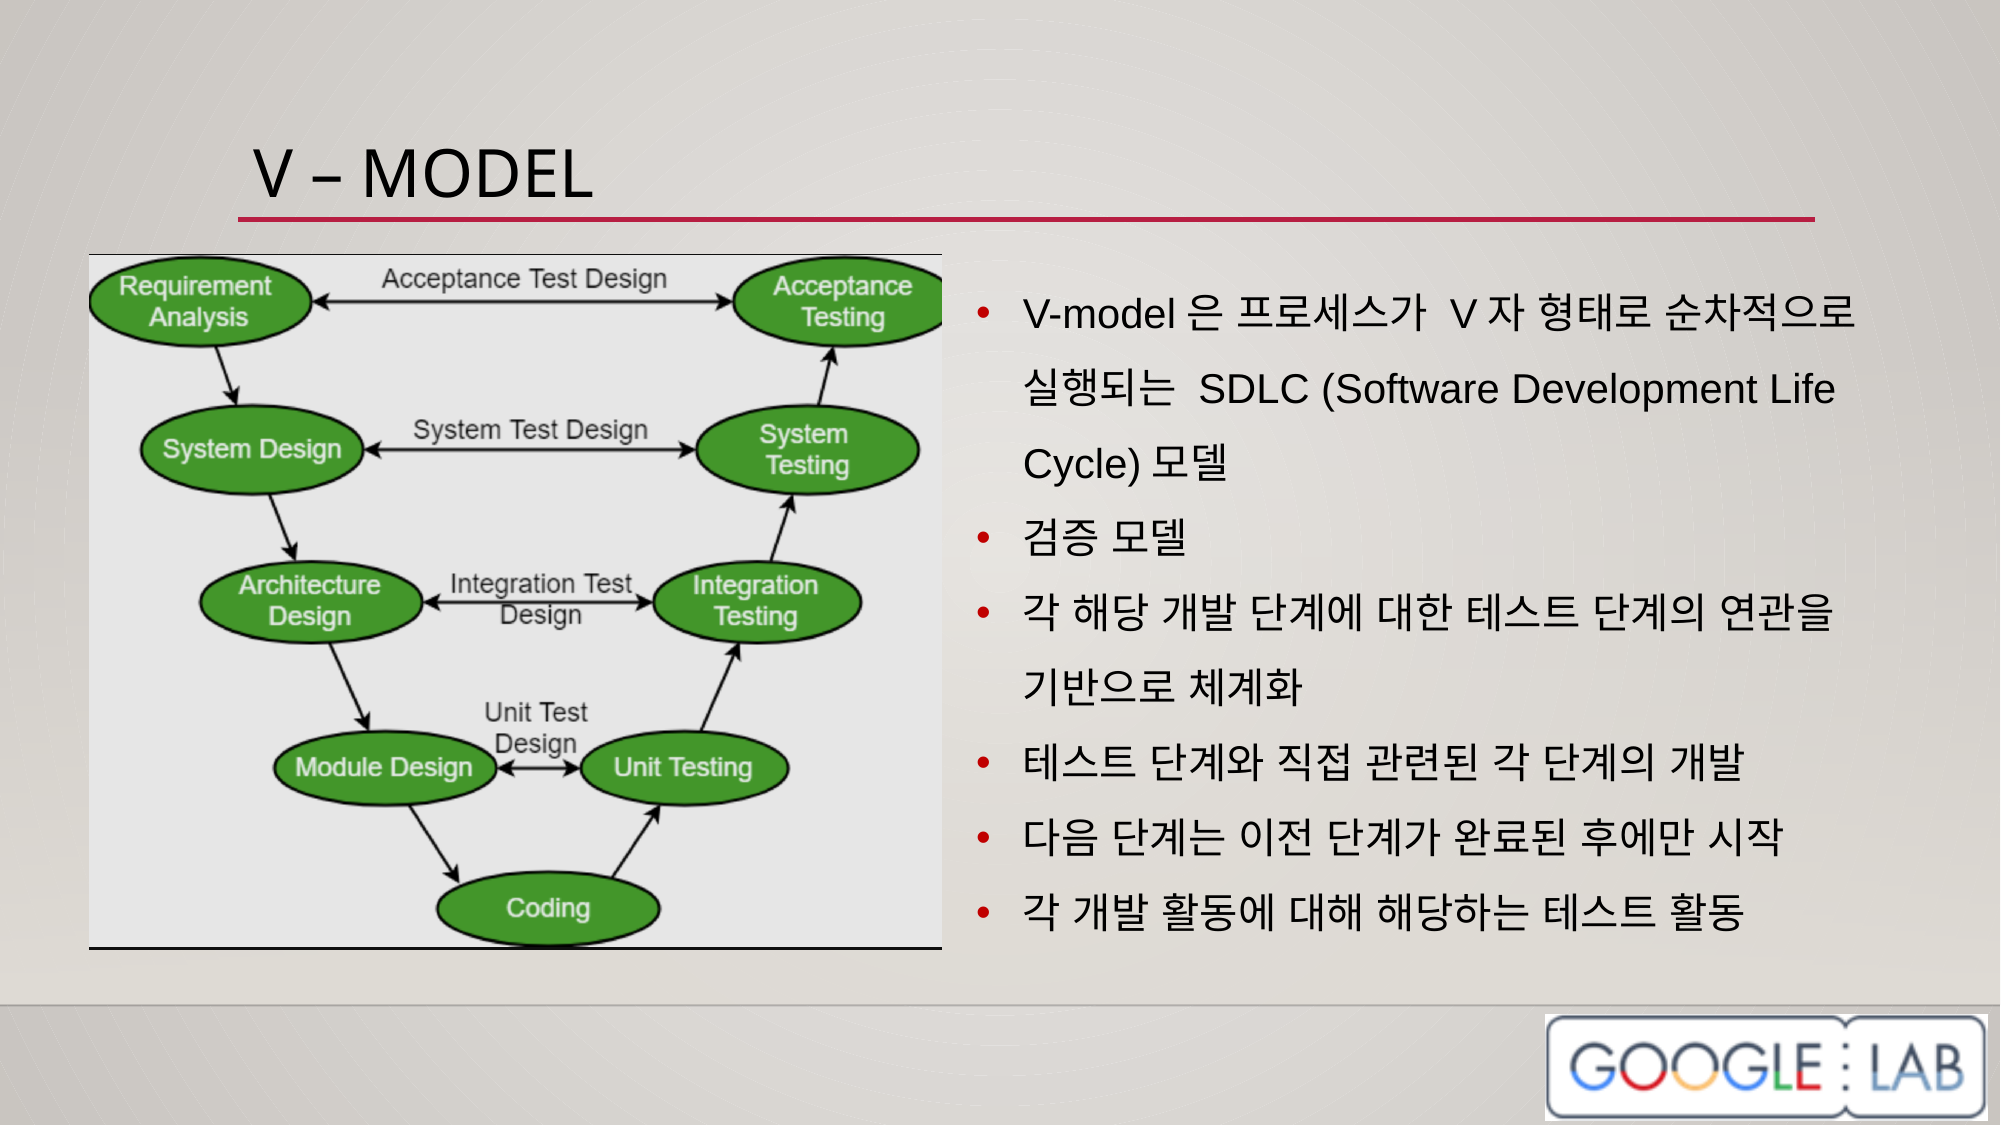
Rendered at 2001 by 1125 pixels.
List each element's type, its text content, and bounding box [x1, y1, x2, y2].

title V – MODEL [238, 131, 1814, 305]
picture [1545, 1014, 1988, 1121]
text_box V-model은 프로세스가 V자 형태로 순차적으로 실행되는 SDLC (Software Development Life Cycle)모델 검증 모델 각 해당 개발 단계에 대한 테스트 단계의 연관을 기반으로 체계화 테스트 단계와 직접 관련된 각 단계의 개발 다음 단계는 이전 단계가 완료된 후에만 시작 각 개발 활동에 대해 해당하는 테스트 활동 [961, 254, 1936, 945]
picture [89, 254, 942, 950]
